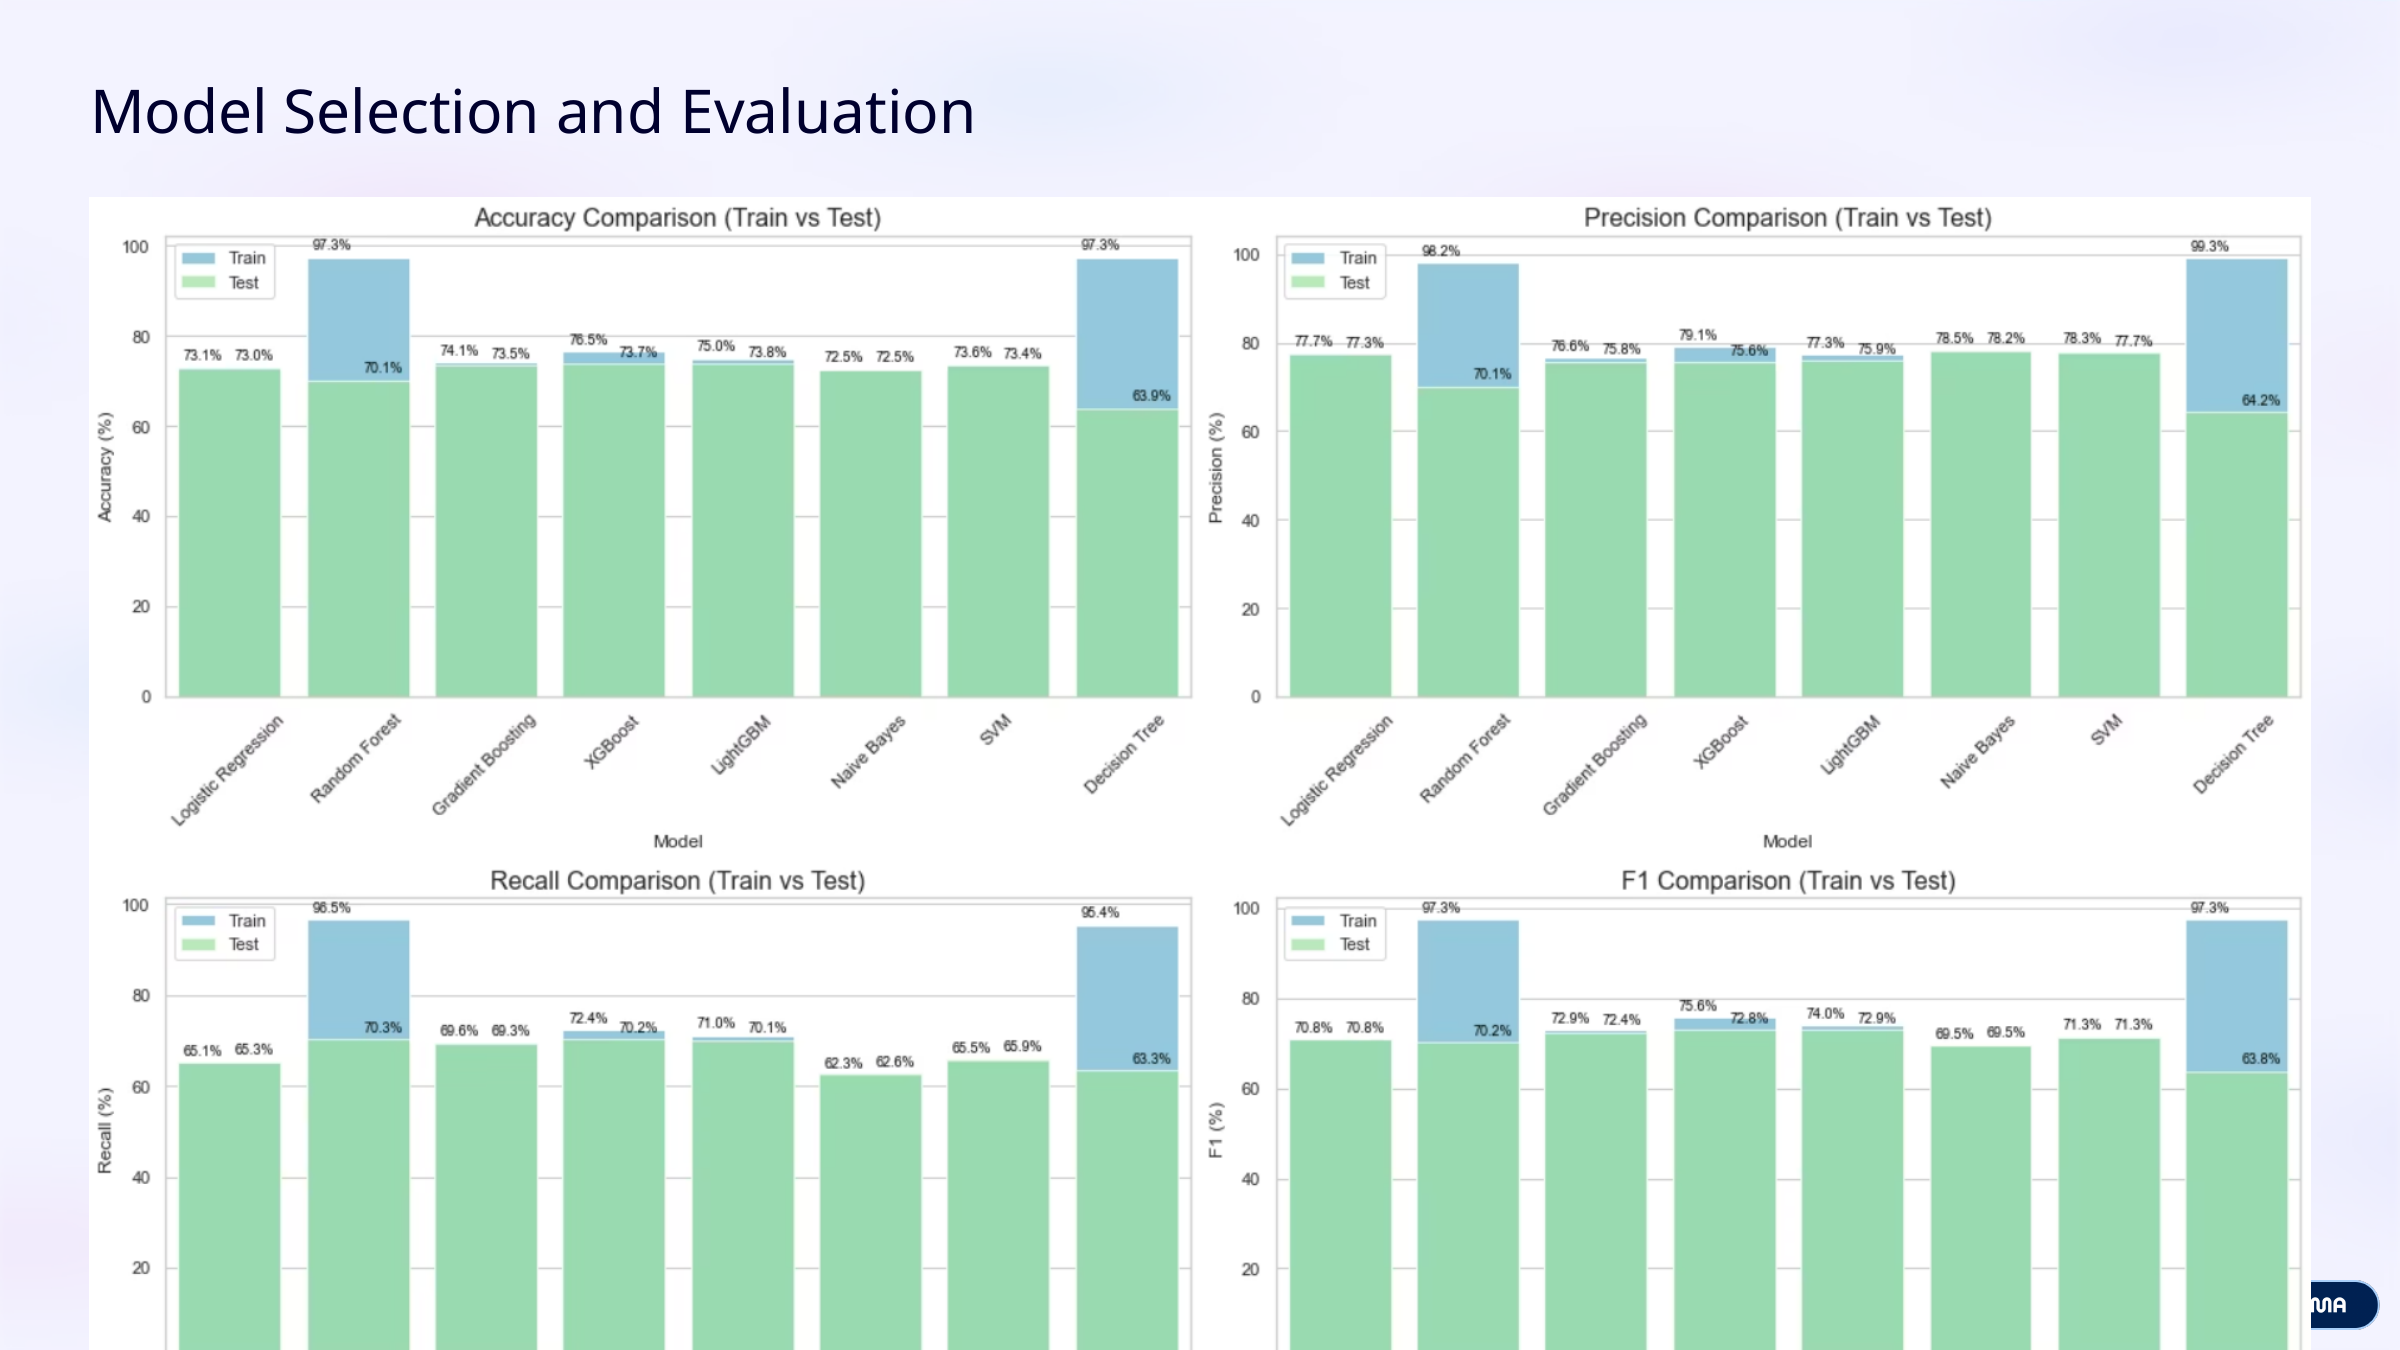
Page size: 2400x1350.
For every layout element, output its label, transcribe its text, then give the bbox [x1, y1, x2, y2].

picture [89, 197, 2389, 1350]
text_box Model Selection and Evaluation [89, 70, 959, 147]
